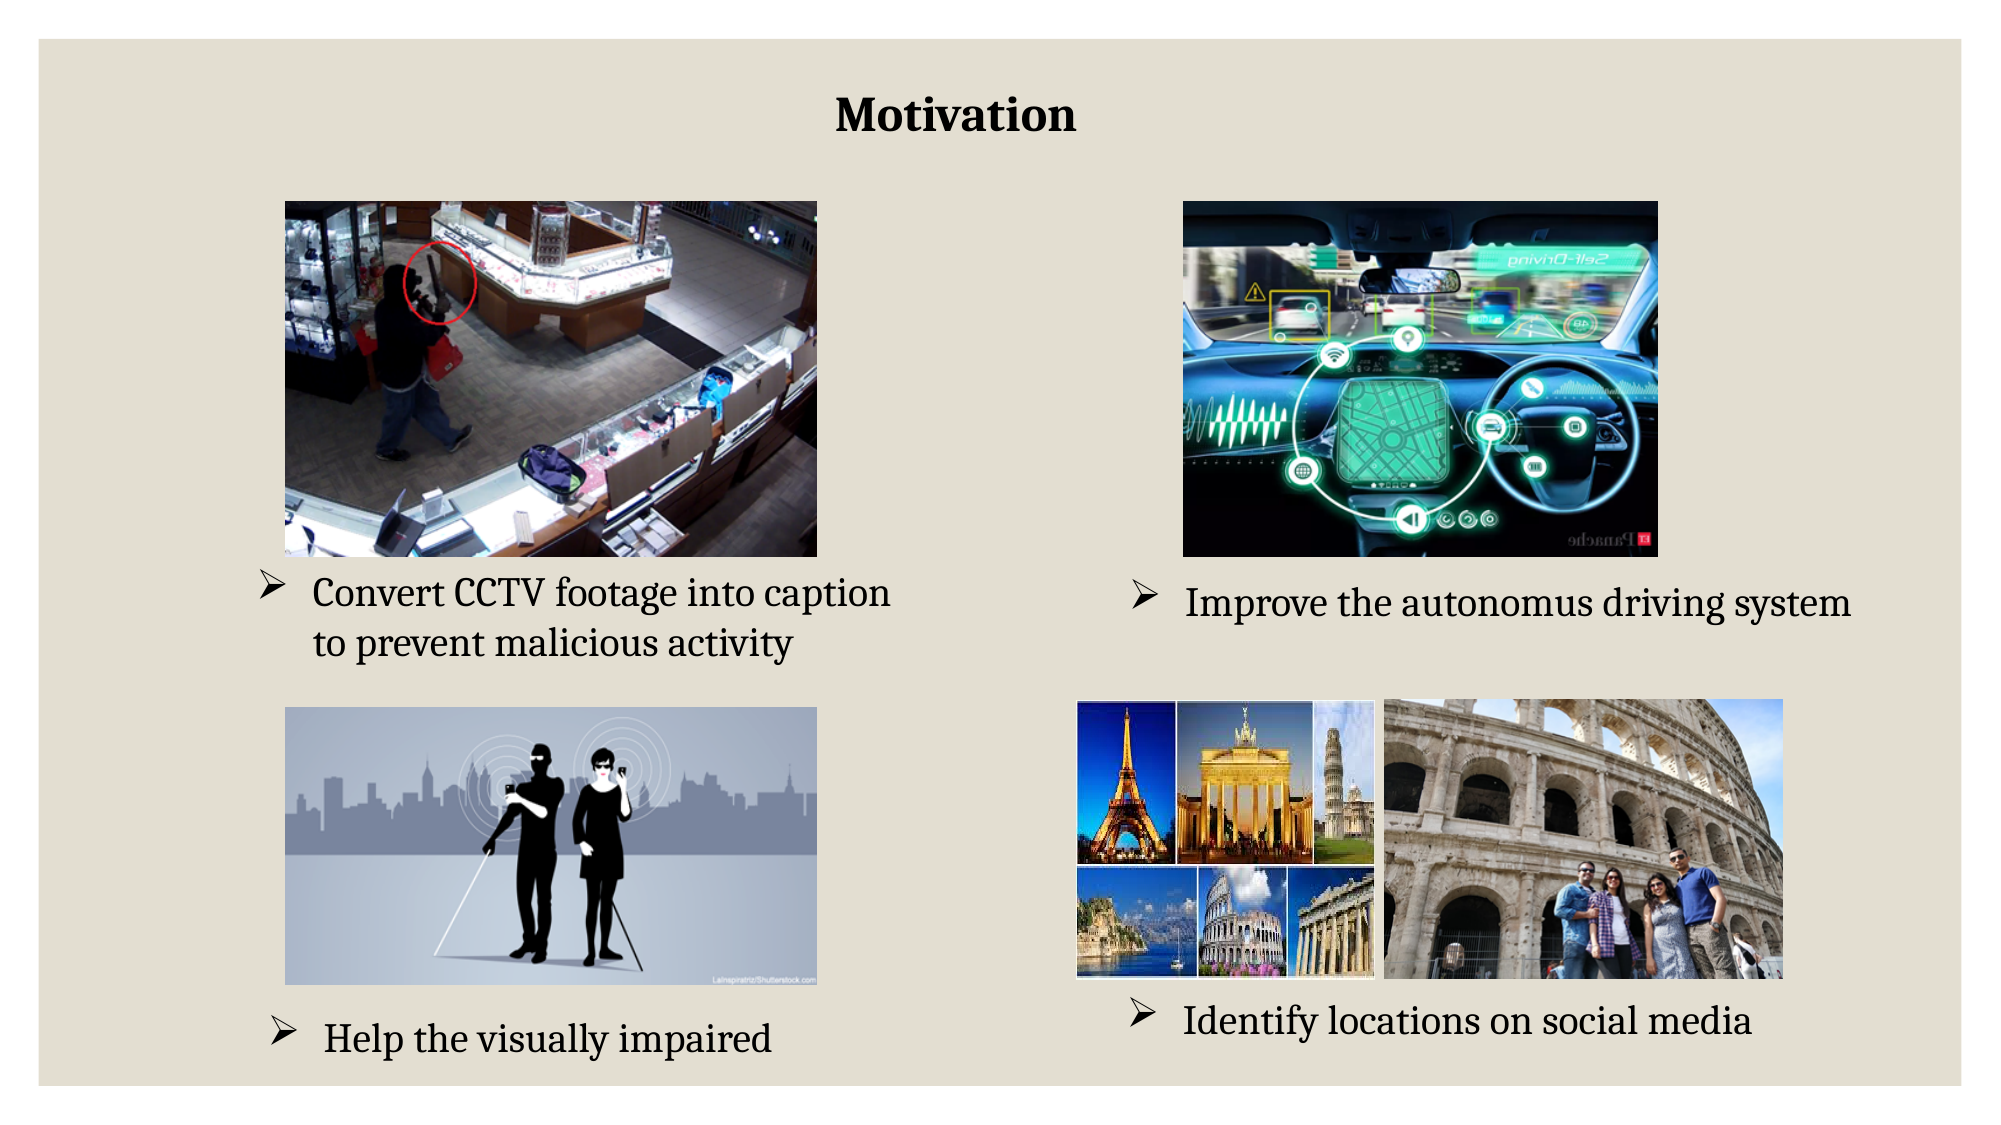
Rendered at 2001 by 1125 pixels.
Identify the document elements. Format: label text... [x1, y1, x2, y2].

text_box Convert CCTV footage into caption to prevent malicious activity [241, 557, 941, 673]
text_box Identify locations on social media [1111, 985, 1768, 1050]
picture [1076, 700, 1375, 980]
picture [285, 201, 817, 557]
text_box Help the visually impaired [252, 1002, 788, 1068]
picture [1183, 201, 1658, 557]
text_box Improve the autonomus driving system [1114, 567, 1868, 632]
picture [1384, 699, 1783, 979]
picture [285, 707, 817, 985]
text_box Motivation [820, 74, 1093, 149]
